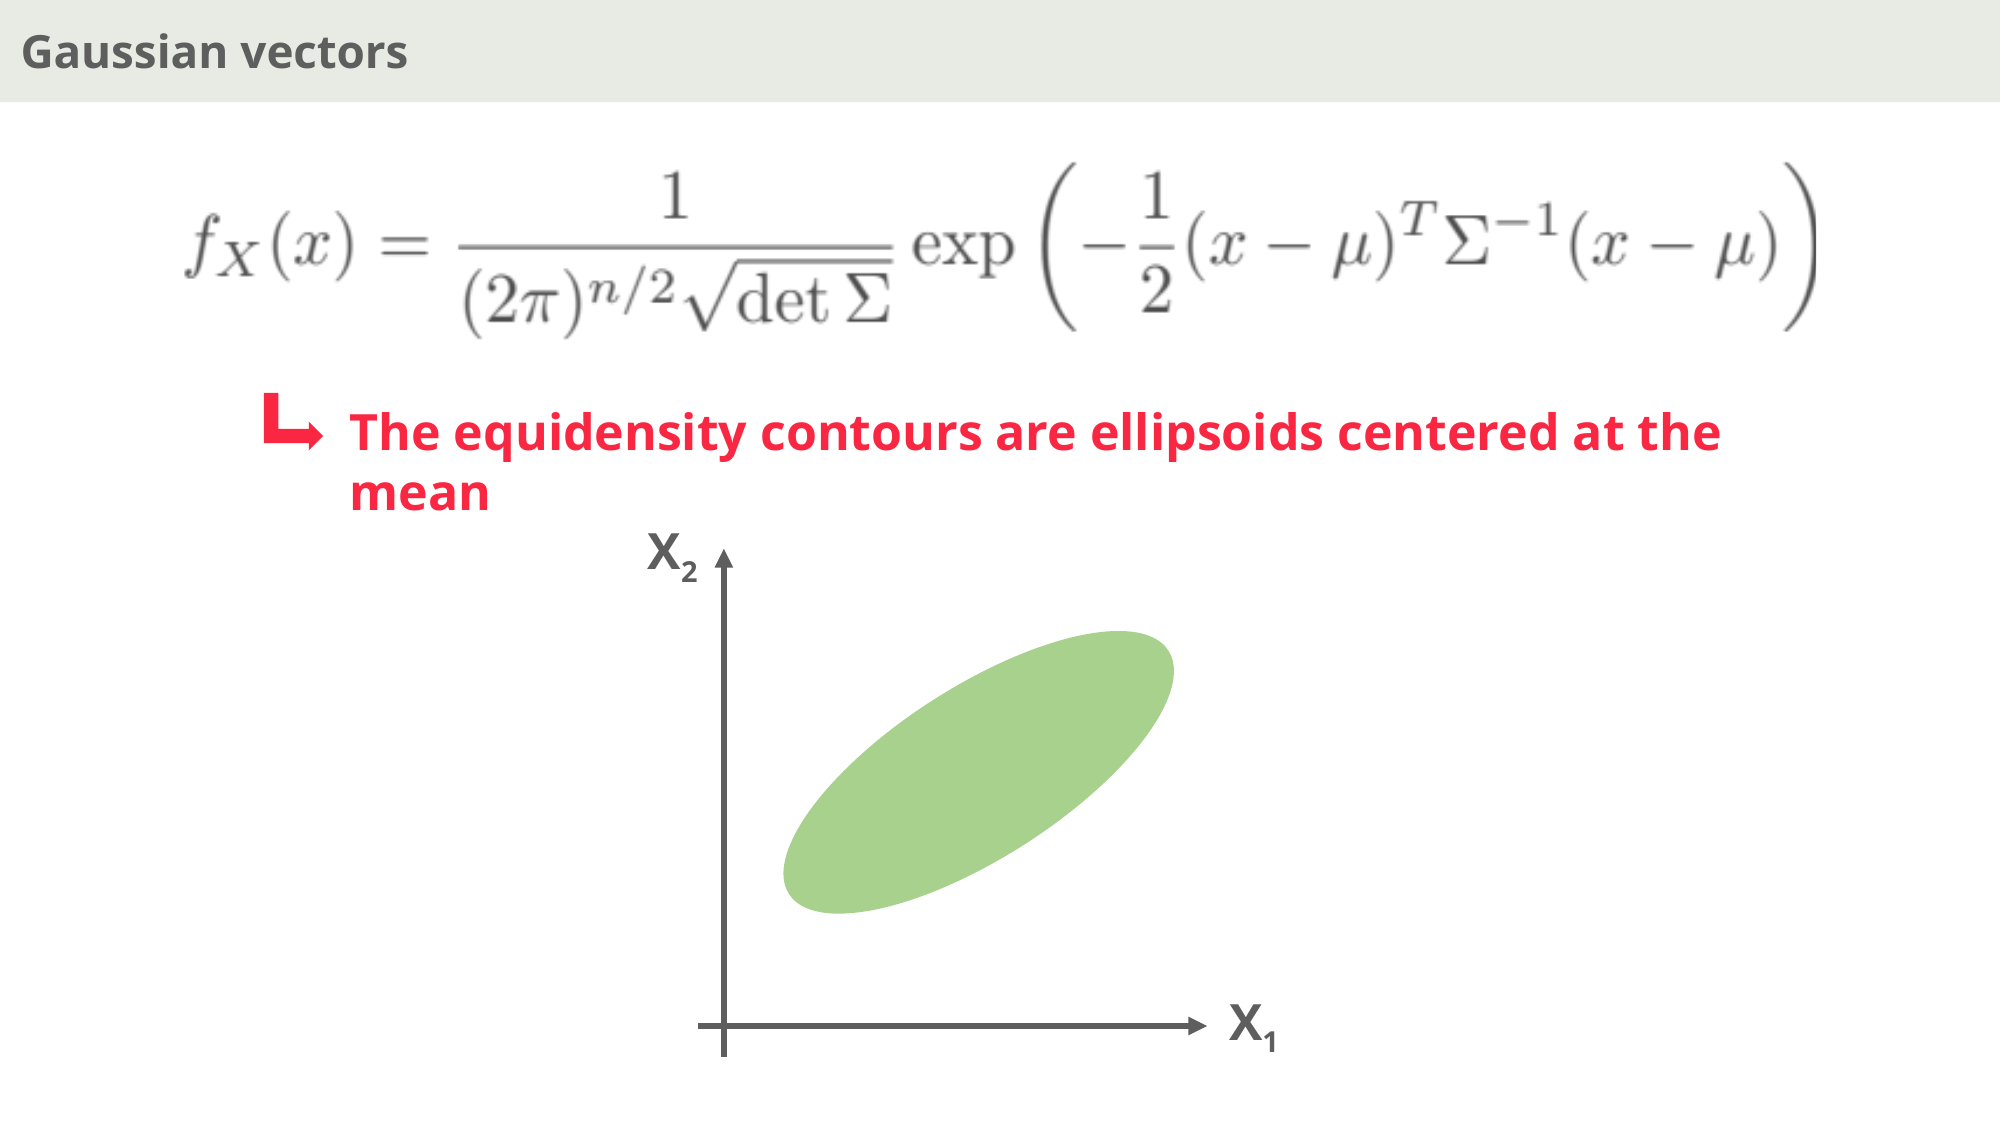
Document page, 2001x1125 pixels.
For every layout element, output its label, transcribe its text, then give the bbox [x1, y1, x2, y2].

text_box [0, 0, 2000, 103]
text_box [262, 391, 325, 453]
picture [183, 161, 1817, 340]
text_box The equidensity contours are ellipsoids centered at the mean [335, 392, 1817, 528]
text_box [631, 512, 1296, 1059]
text_box Gaussian vectors [5, 15, 424, 86]
